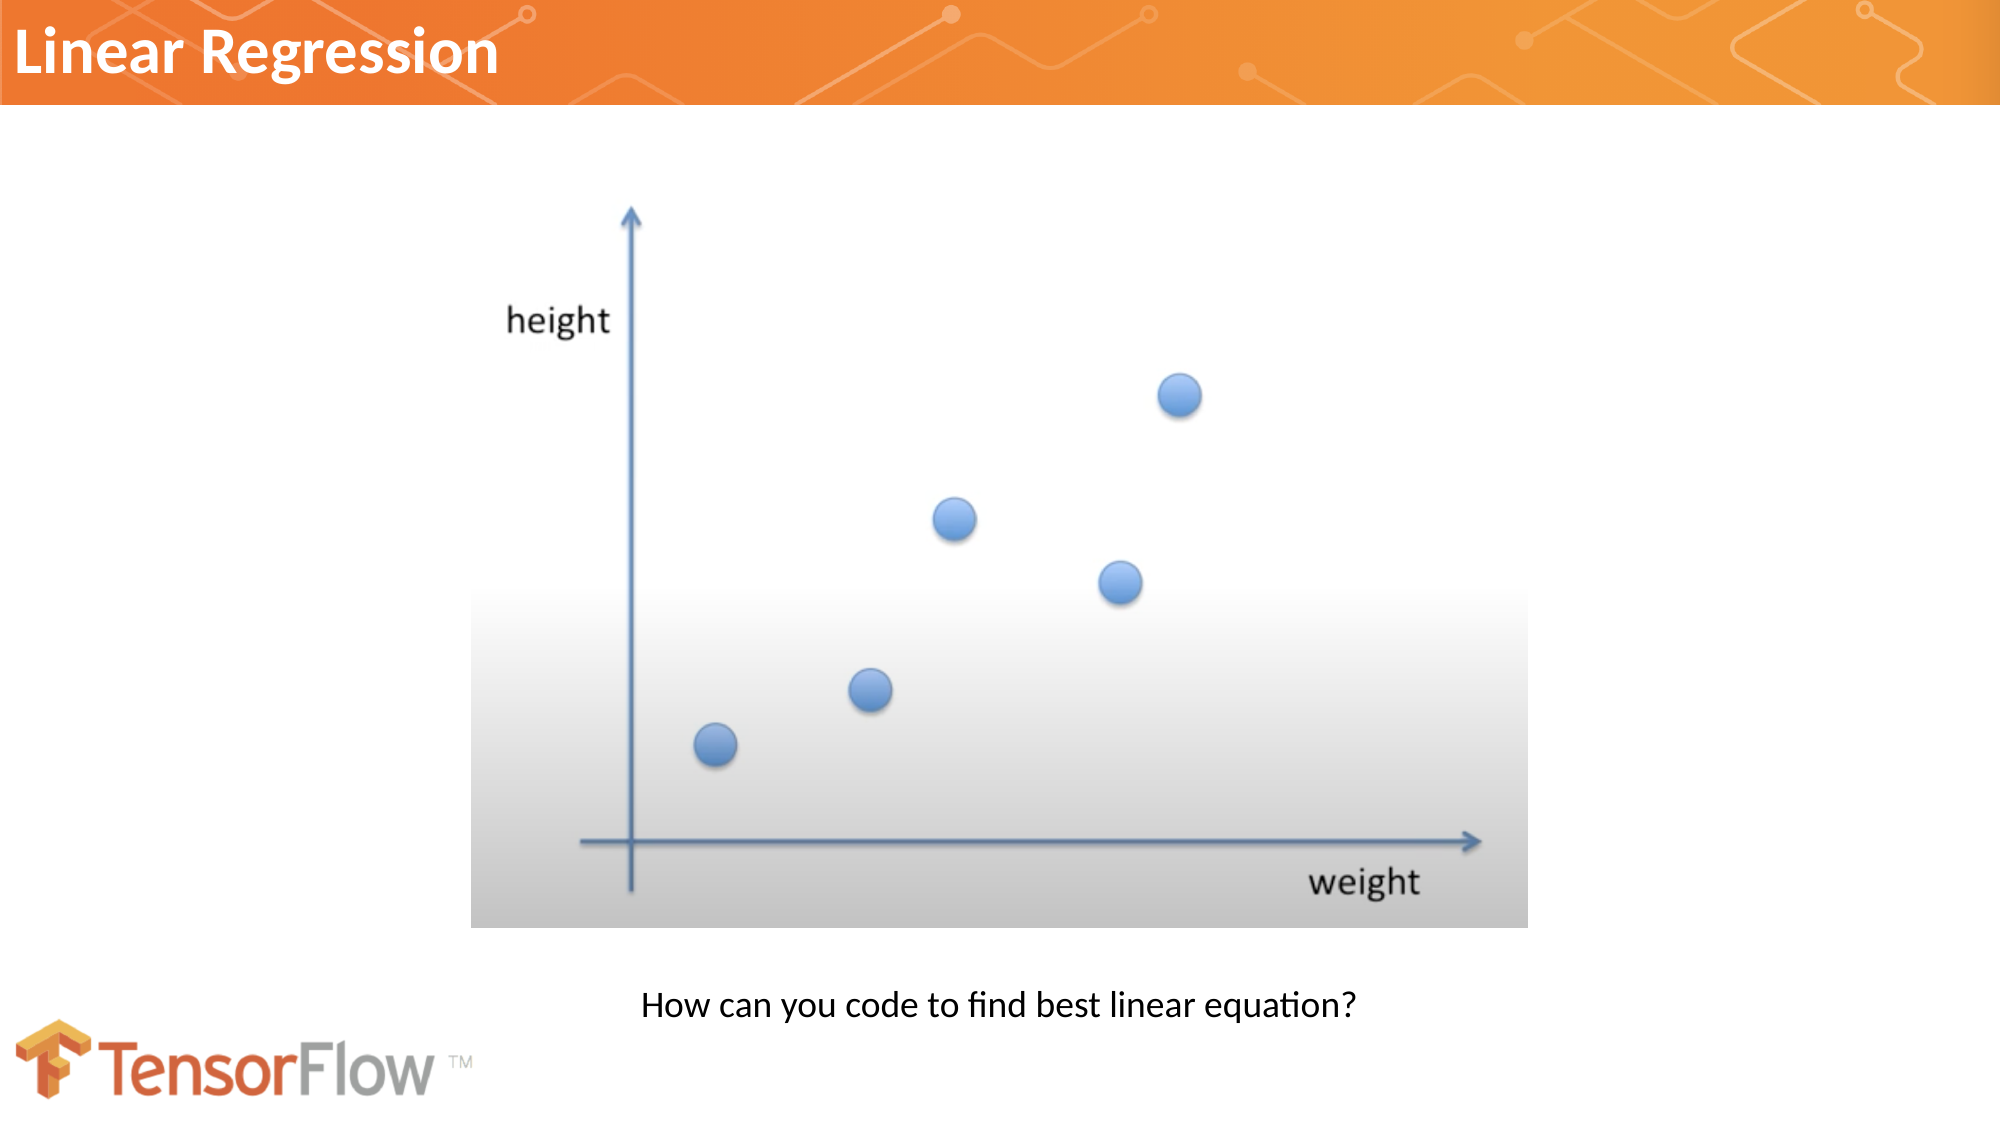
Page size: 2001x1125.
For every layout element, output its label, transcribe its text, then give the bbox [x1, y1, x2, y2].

text_box How can you code to find best linear equation? [626, 972, 1374, 1032]
picture [471, 180, 1529, 928]
picture [0, 0, 2000, 105]
picture [0, 1002, 484, 1125]
